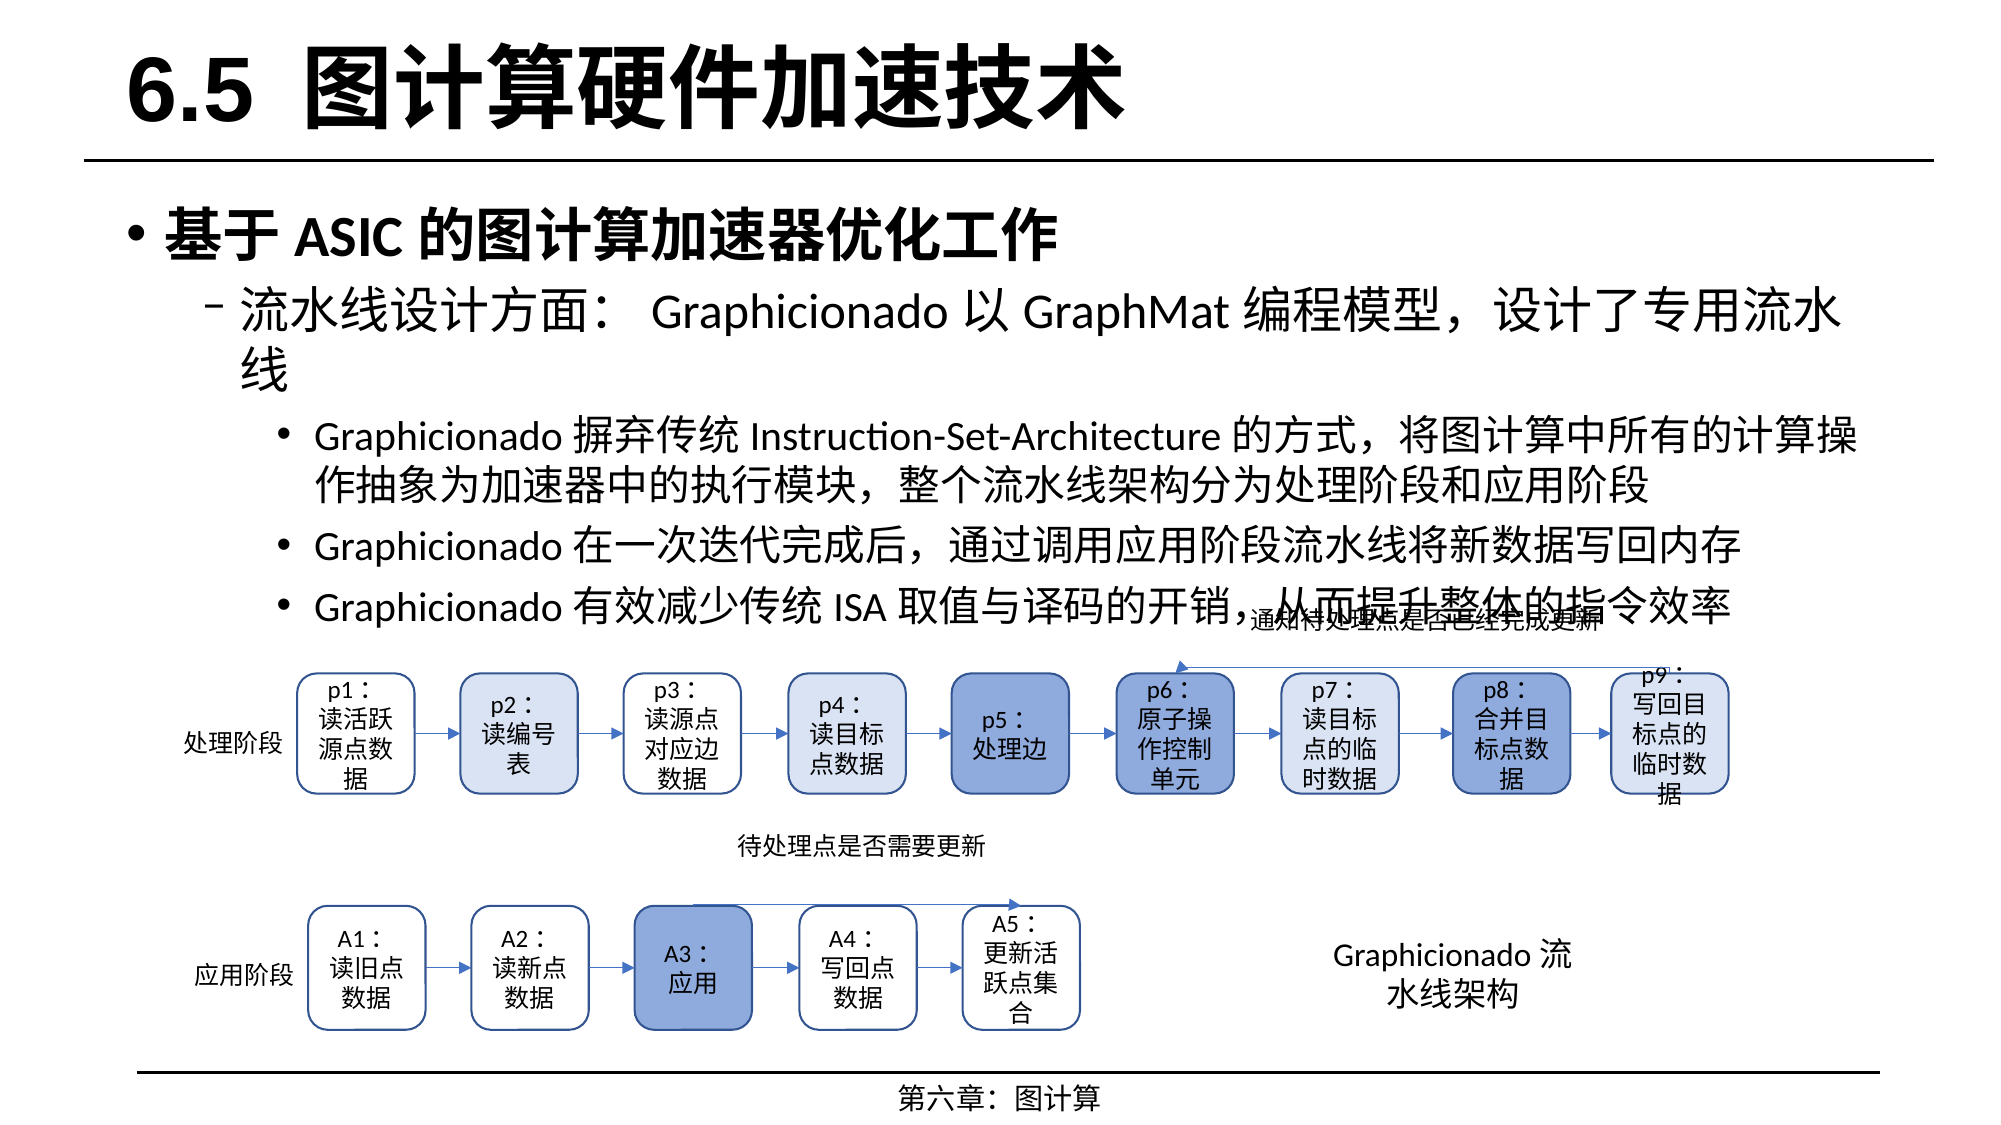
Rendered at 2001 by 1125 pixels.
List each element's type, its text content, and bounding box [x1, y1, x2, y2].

text_box p3：读源点对应边数据 [622, 672, 743, 795]
text_box A2：读新点数据 [470, 904, 590, 1031]
text_box A1：读旧点数据 [315, 904, 427, 1031]
text_box A3：应用 [633, 904, 754, 1031]
text_box A5：更新活跃点集合 [961, 904, 1082, 1031]
text_box 通知待处理点是否已经完成更新 [1425, 602, 1664, 637]
text_box p5：处理边 [950, 672, 1071, 795]
text_box p9：写回目标点的临时数据 [1610, 672, 1730, 795]
text_box p8：合并目标点数据 [1452, 672, 1572, 795]
text_box p6：原子操作控制单元 [1115, 672, 1235, 795]
text_box p4：读目标点数据 [787, 672, 907, 795]
text_box p2：读编号表 [459, 672, 579, 795]
list 基于ASIC的图计算加速器优化工作 流水线设计方面：Graphicionado以GraphMat编程模型，设计了专用流水线 Graphicionado摒弃传统Instruction-Set-Architecture的方式，将图计算中所有的计算操作抽象为加速器中的执行模块，整个流水线架构分为处理阶段和应用阶段 Graphicionado在一次迭代完成后，通过调用应用阶段流水线将新数据写回内存 Graphicionado有效减少传统ISA取值与译码的开销，从而提升整体的指令效率 [111, 190, 1905, 1014]
text_box 应用阶段 [165, 904, 325, 1045]
text_box A4：写回点数据 [798, 905, 857, 1031]
text_box A4：写回点数据 [860, 905, 918, 1031]
text_box p1：读活跃源点数据 [304, 672, 416, 795]
text_box 待处理点是否需要更新 [624, 819, 857, 872]
text_box 待处理点是否需要更新 [860, 819, 1100, 872]
text_box 处理阶段 [154, 672, 314, 812]
text_box Graphicionado流水线架构 [1315, 925, 1591, 1021]
text_box 通知待处理点是否已经完成更新 [1188, 602, 1422, 637]
title 6.5 图计算硬件加速技术 [111, 22, 1905, 161]
text_box p7：读目标点的临时数据 [1280, 672, 1400, 795]
